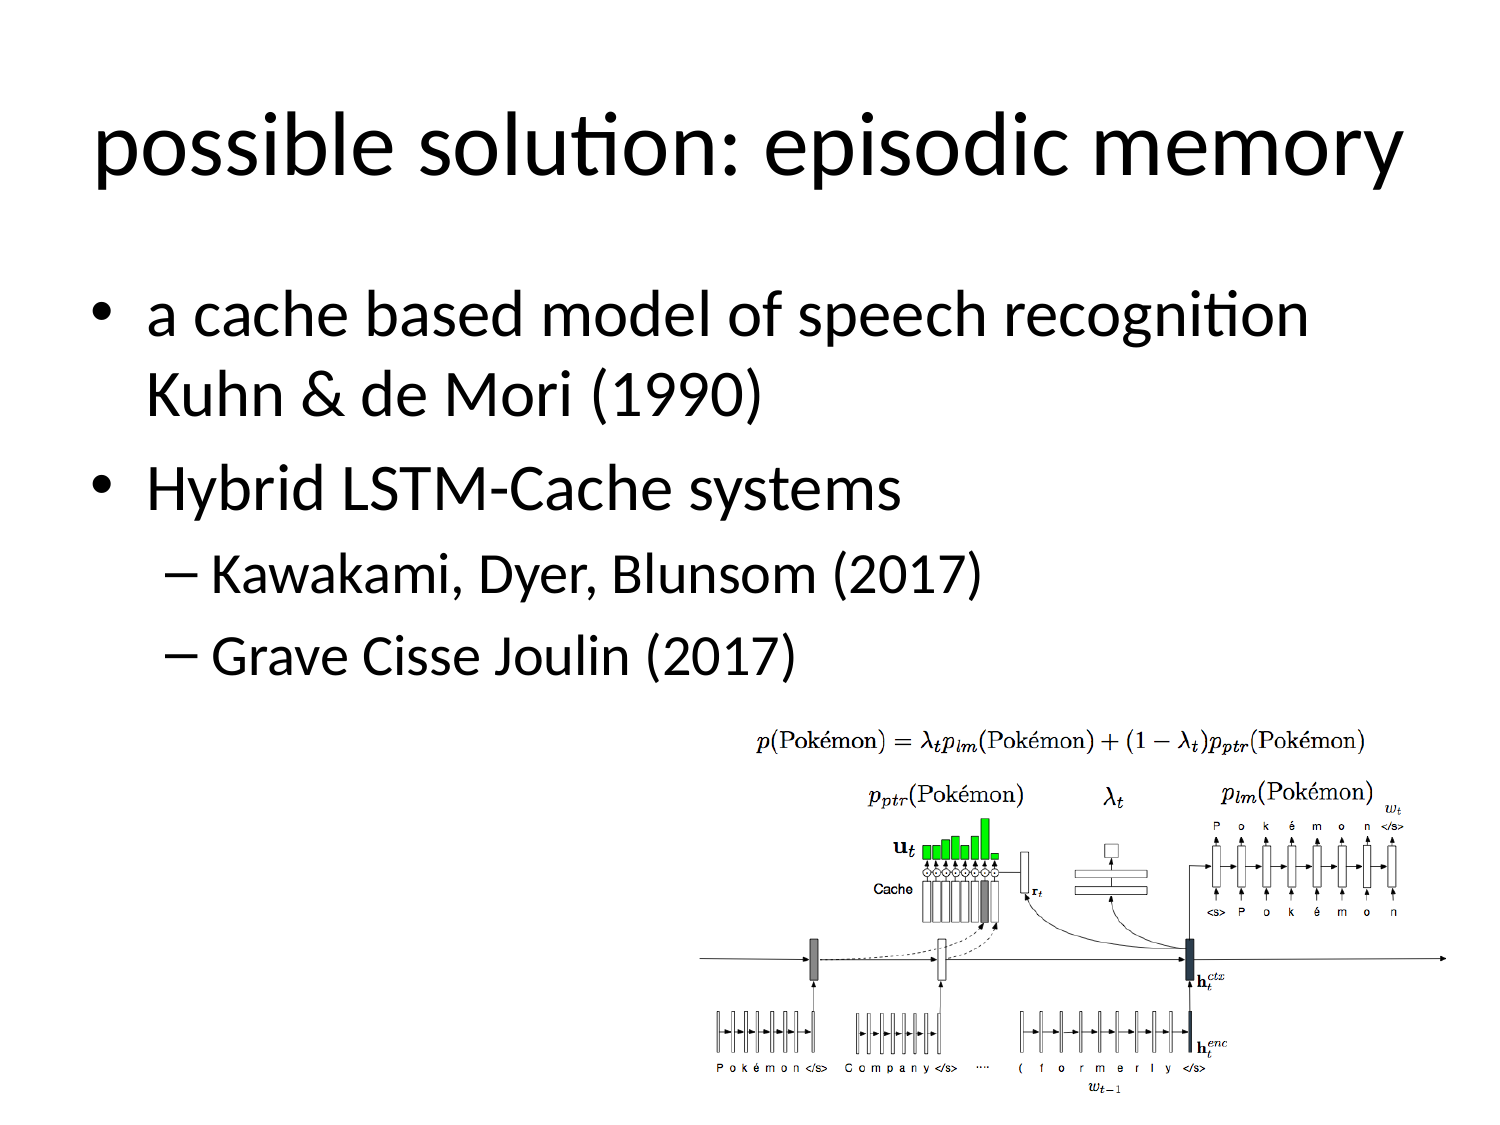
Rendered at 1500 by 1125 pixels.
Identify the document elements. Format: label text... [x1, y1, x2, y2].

list a cache based model of speech recognition Kuhn & de Mori (1990) Hybrid LSTM-Cache systems Kawakami, Dyer, Blunsom (2017) Grave Cisse Joulin (2017) [75, 262, 1425, 1005]
picture [673, 715, 1500, 1099]
title possible solution: episodic memory [75, 45, 1425, 233]
